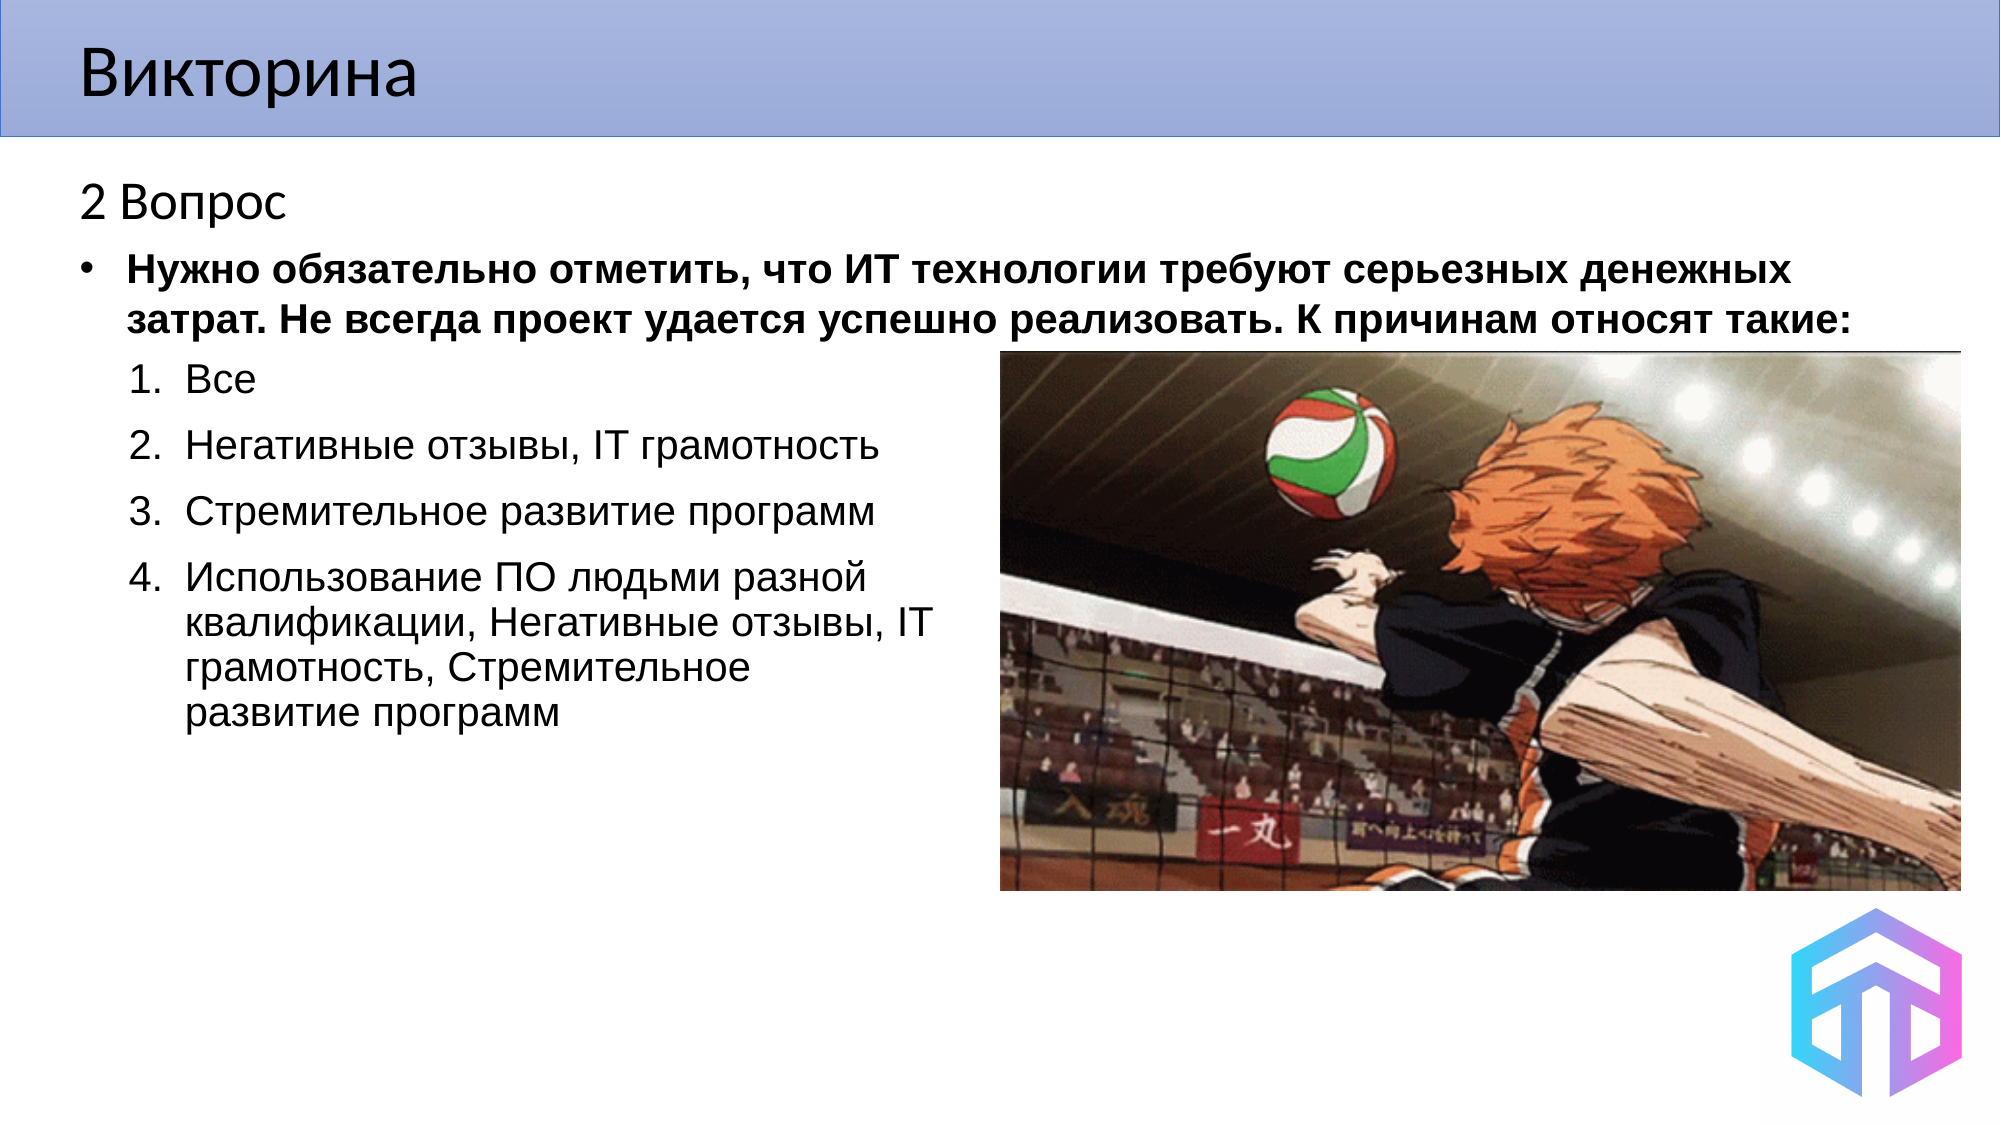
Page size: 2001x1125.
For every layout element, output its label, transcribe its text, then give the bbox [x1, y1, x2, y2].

text_box [0, 0, 2000, 137]
picture [1000, 351, 2000, 1125]
text_box Викторина [64, 14, 1393, 120]
text_box Нужно обязательно отметить, что ИТ технологии требуют серьезных денежных затрат. Не всегда проект удается успешно реализовать. К причинам относят такие: [64, 234, 1936, 350]
list 2 Вопрос [64, 164, 915, 234]
text_box Все Негативные отзывы, IT грамотность Стремительное развитие программ Использование ПО людьми разной квалификации, Негативные отзывы, IT грамотность, Стремительное развитие программ [113, 350, 1000, 972]
